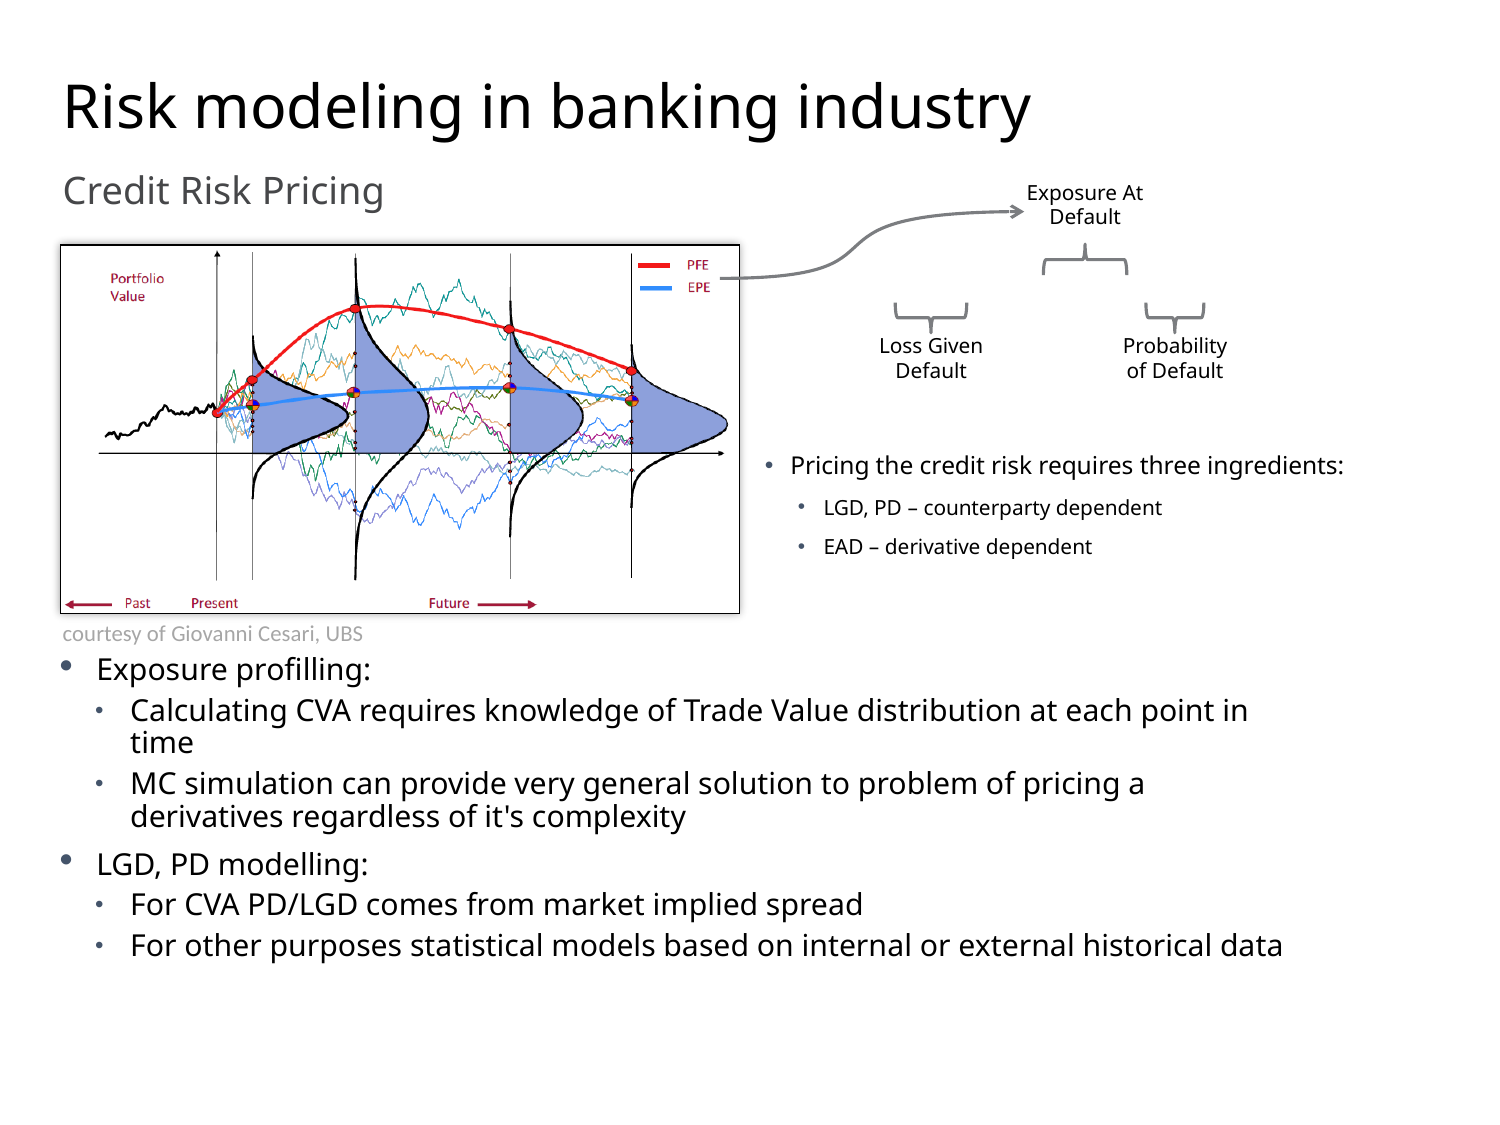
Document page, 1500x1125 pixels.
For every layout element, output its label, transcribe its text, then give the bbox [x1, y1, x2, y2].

list Exposure profilling: Calculating CVA requires knowledge of Trade Value distribution at each point in time MC simulation can provide very general solution to problem of pricing a derivatives regardless of it's complexity LGD, PD modelling: For CVA PD/LGD comes from market implied spread For other purposes statistical models based on internal or external historical data [61, 654, 1303, 963]
text_box Exposure At Default [1024, 179, 1146, 245]
text_box [1145, 302, 1205, 332]
text_box Probability of Default [1114, 332, 1236, 398]
text_box [1042, 245, 1128, 276]
text_box courtesy of Giovanni Cesari, UBS [62, 618, 507, 655]
text_box Credit Risk Pricing [62, 167, 1434, 208]
text_box Loss Given Default [870, 332, 992, 398]
title Risk modeling in banking industry [62, 0, 1434, 141]
picture [61, 245, 739, 613]
text_box [894, 302, 968, 332]
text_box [719, 211, 1025, 279]
